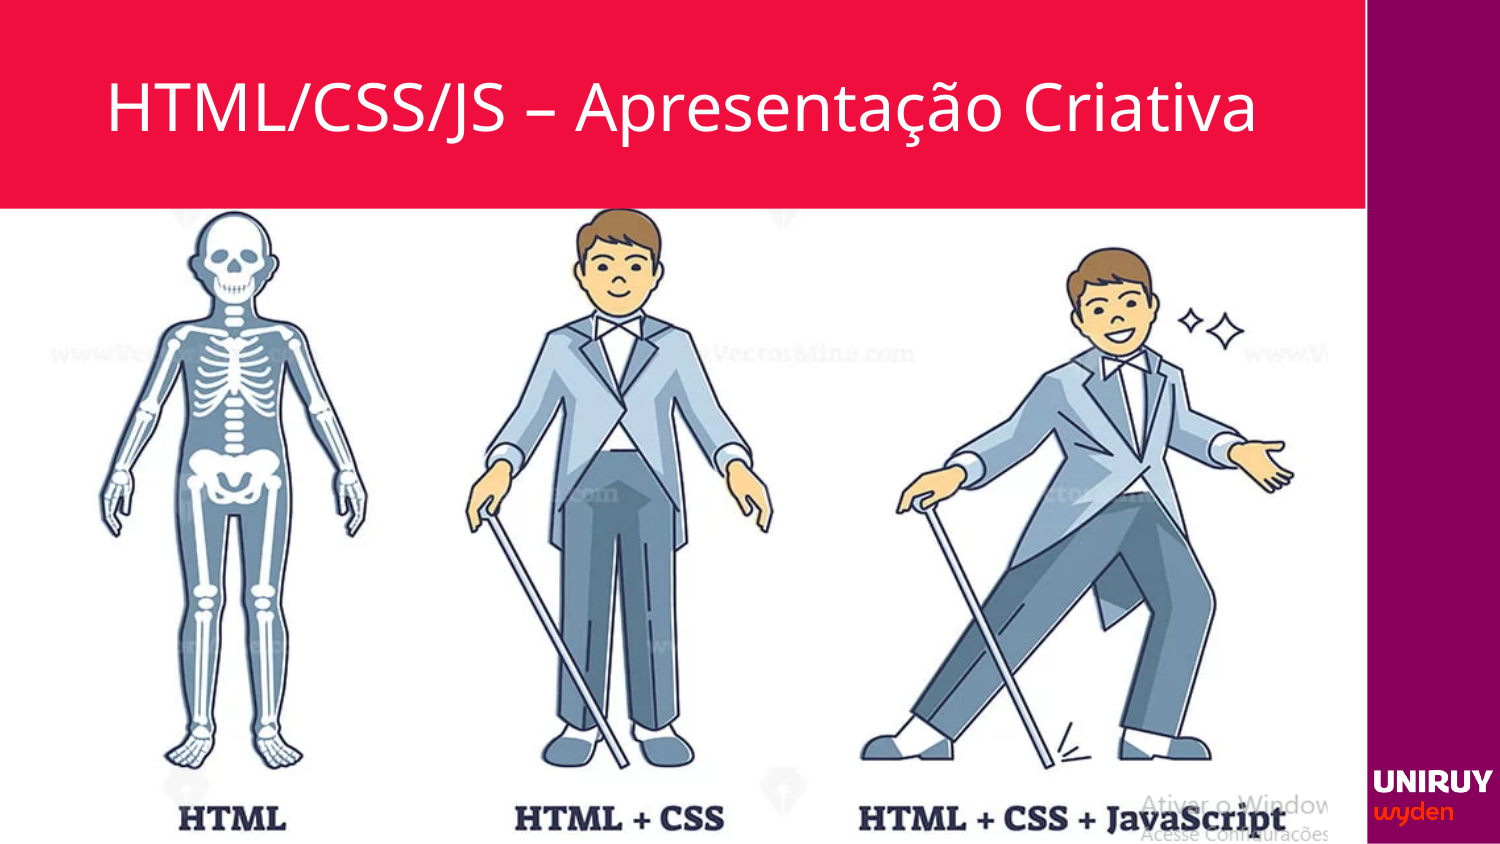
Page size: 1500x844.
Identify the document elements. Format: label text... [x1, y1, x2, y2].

picture [41, 184, 1328, 843]
title HTML/CSS/JS – Apresentação Criativa [0, 0, 1367, 210]
picture [1374, 770, 1493, 827]
